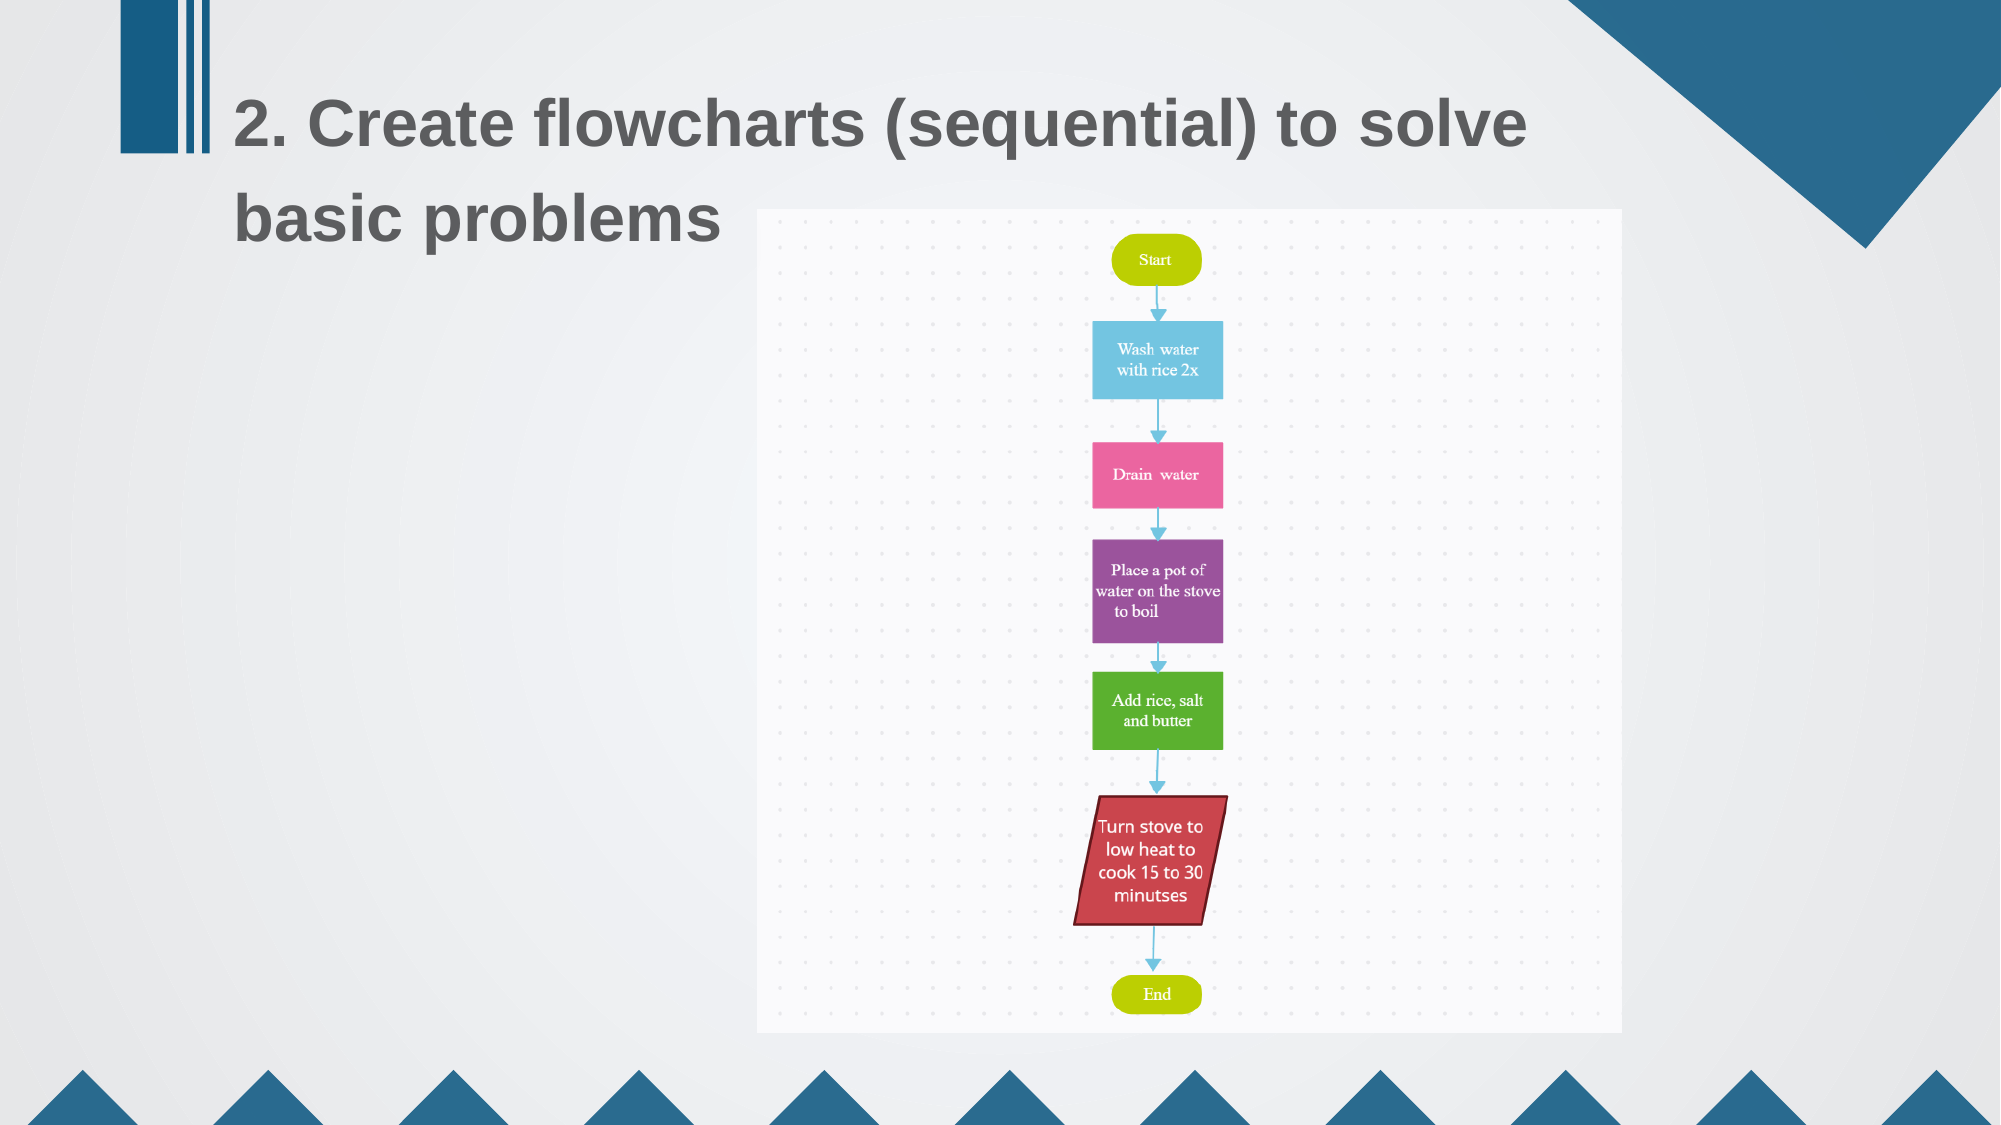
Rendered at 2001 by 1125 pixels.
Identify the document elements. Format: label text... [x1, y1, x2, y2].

text_box [120, 0, 179, 154]
text_box 2. Create flowcharts (sequential) to solve basic problems [233, 63, 1655, 256]
text_box [201, 0, 211, 154]
text_box [185, 0, 195, 154]
picture [757, 209, 1622, 1033]
